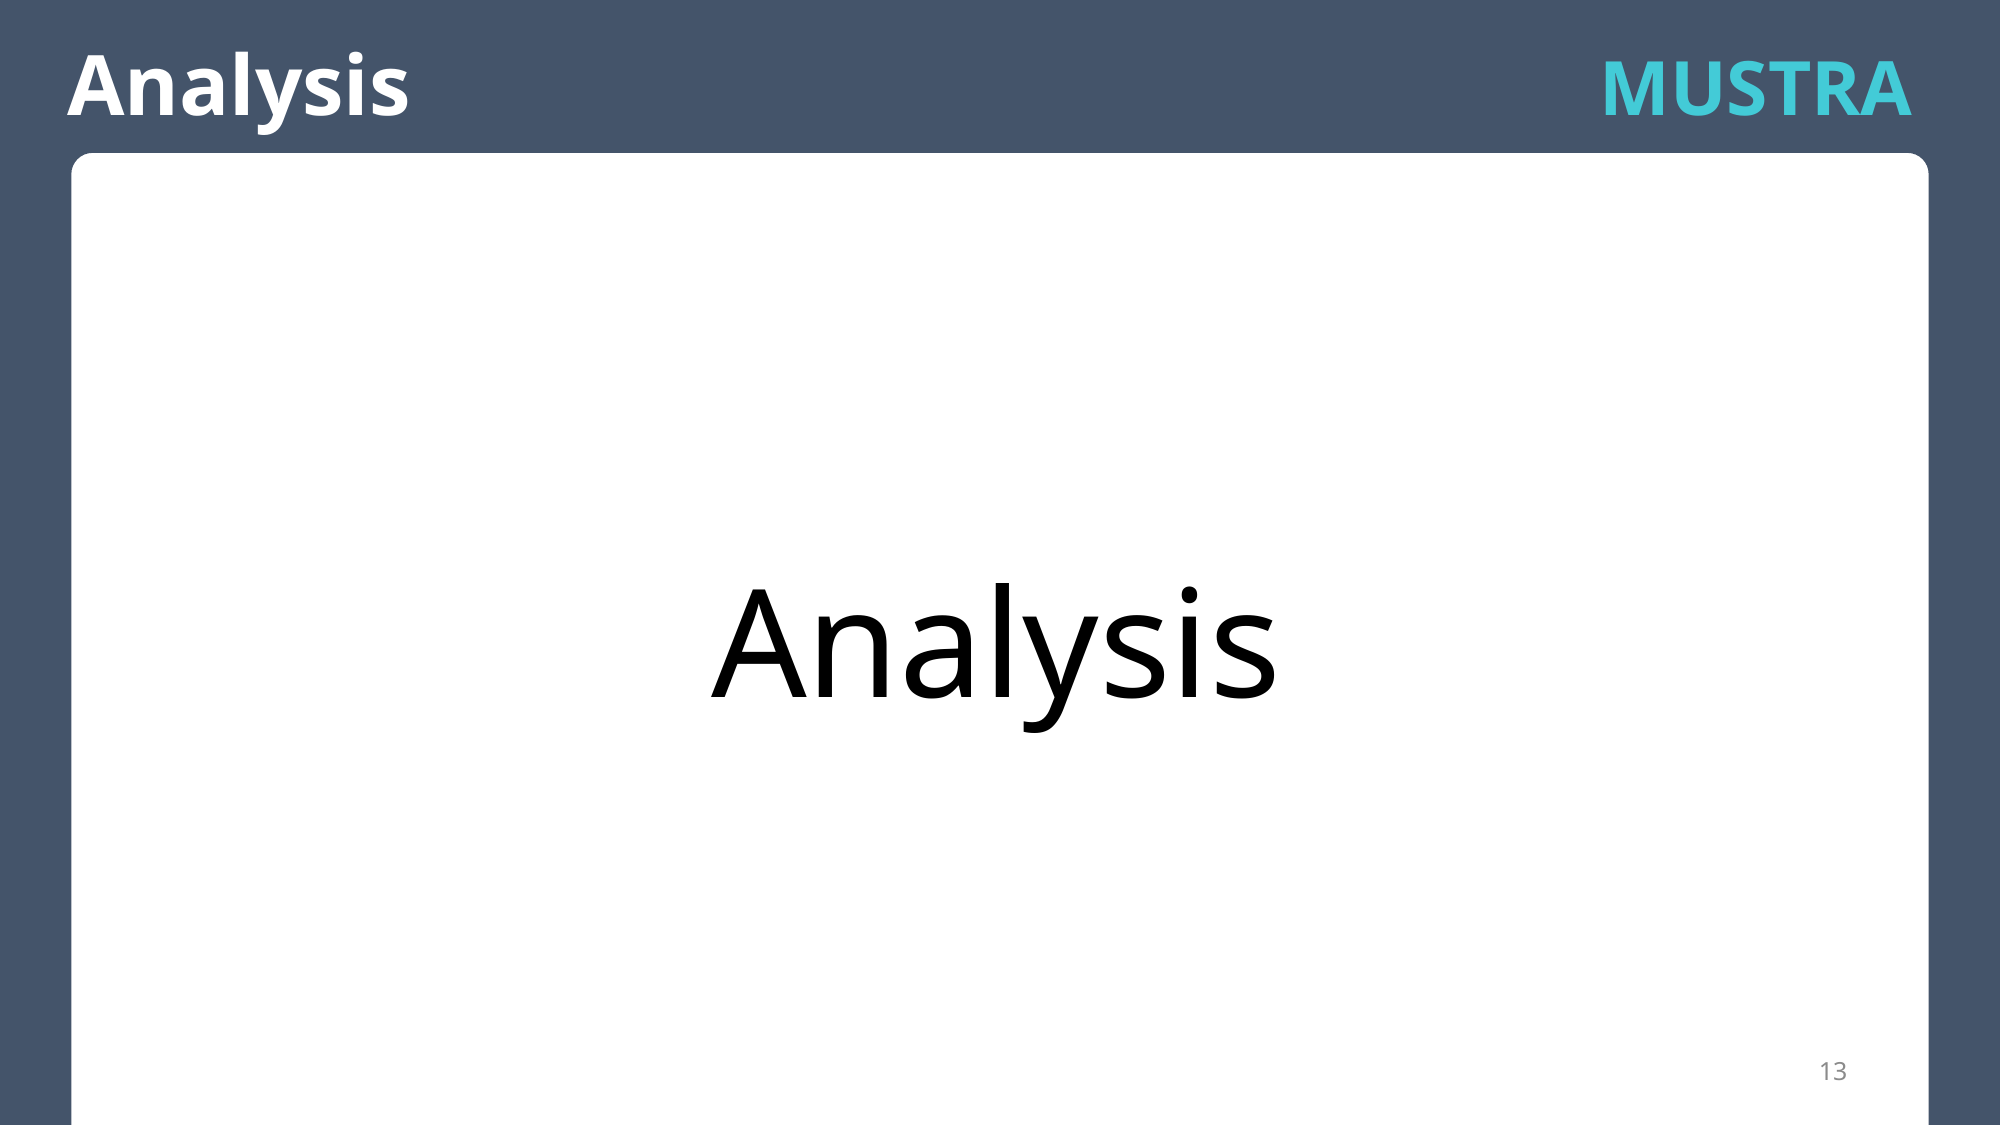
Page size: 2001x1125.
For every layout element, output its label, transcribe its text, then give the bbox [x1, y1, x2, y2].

text_box [0, 0, 2000, 1125]
text_box Analysis [52, 24, 426, 140]
text_box Analysis [696, 540, 1304, 736]
text_box MUSTRA [1584, 33, 1928, 161]
slide_number 13 [1412, 1042, 1863, 1103]
